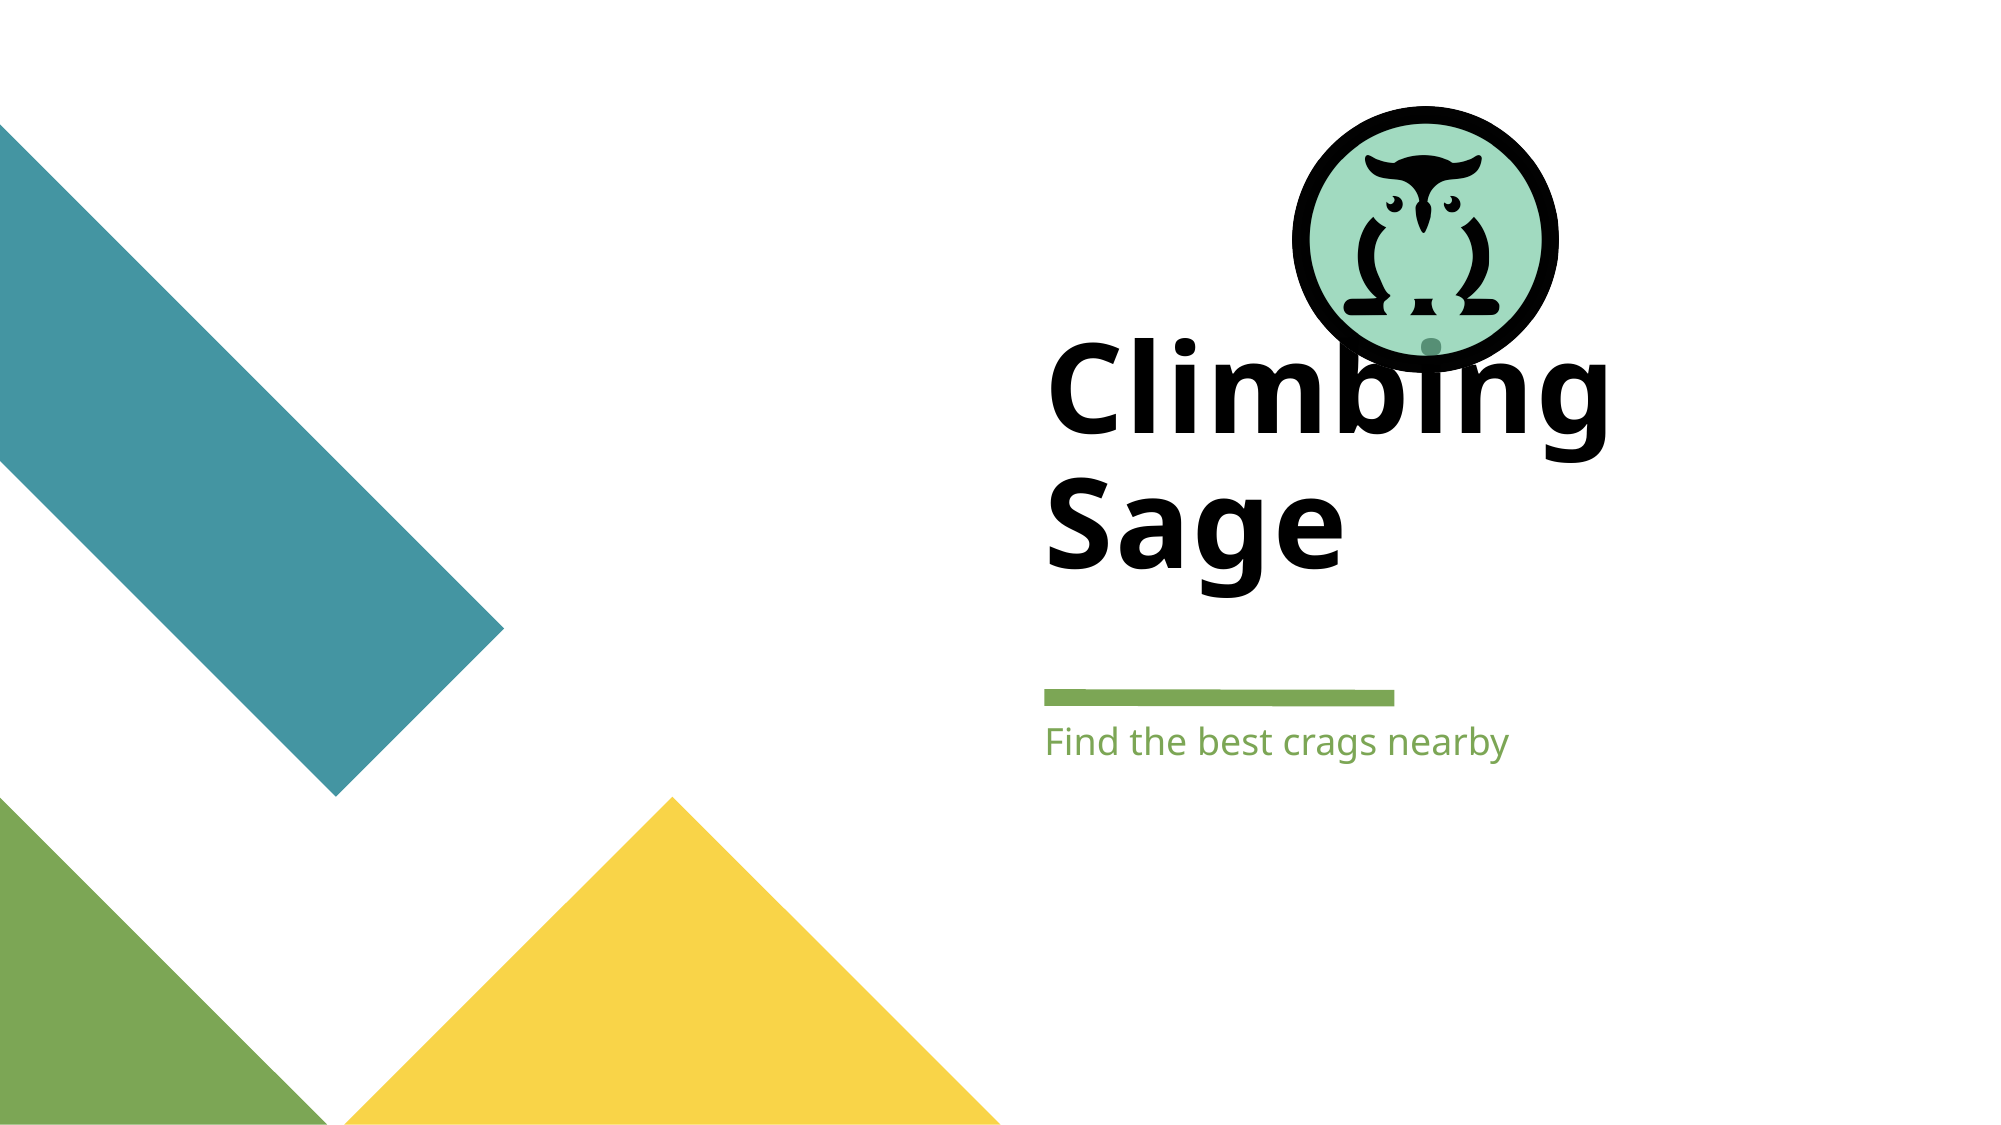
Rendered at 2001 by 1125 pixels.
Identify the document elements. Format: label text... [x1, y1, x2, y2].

list Find the best crags nearby [1044, 722, 1559, 814]
title Climbing Sage [1044, 347, 1946, 596]
picture [1292, 106, 1559, 373]
